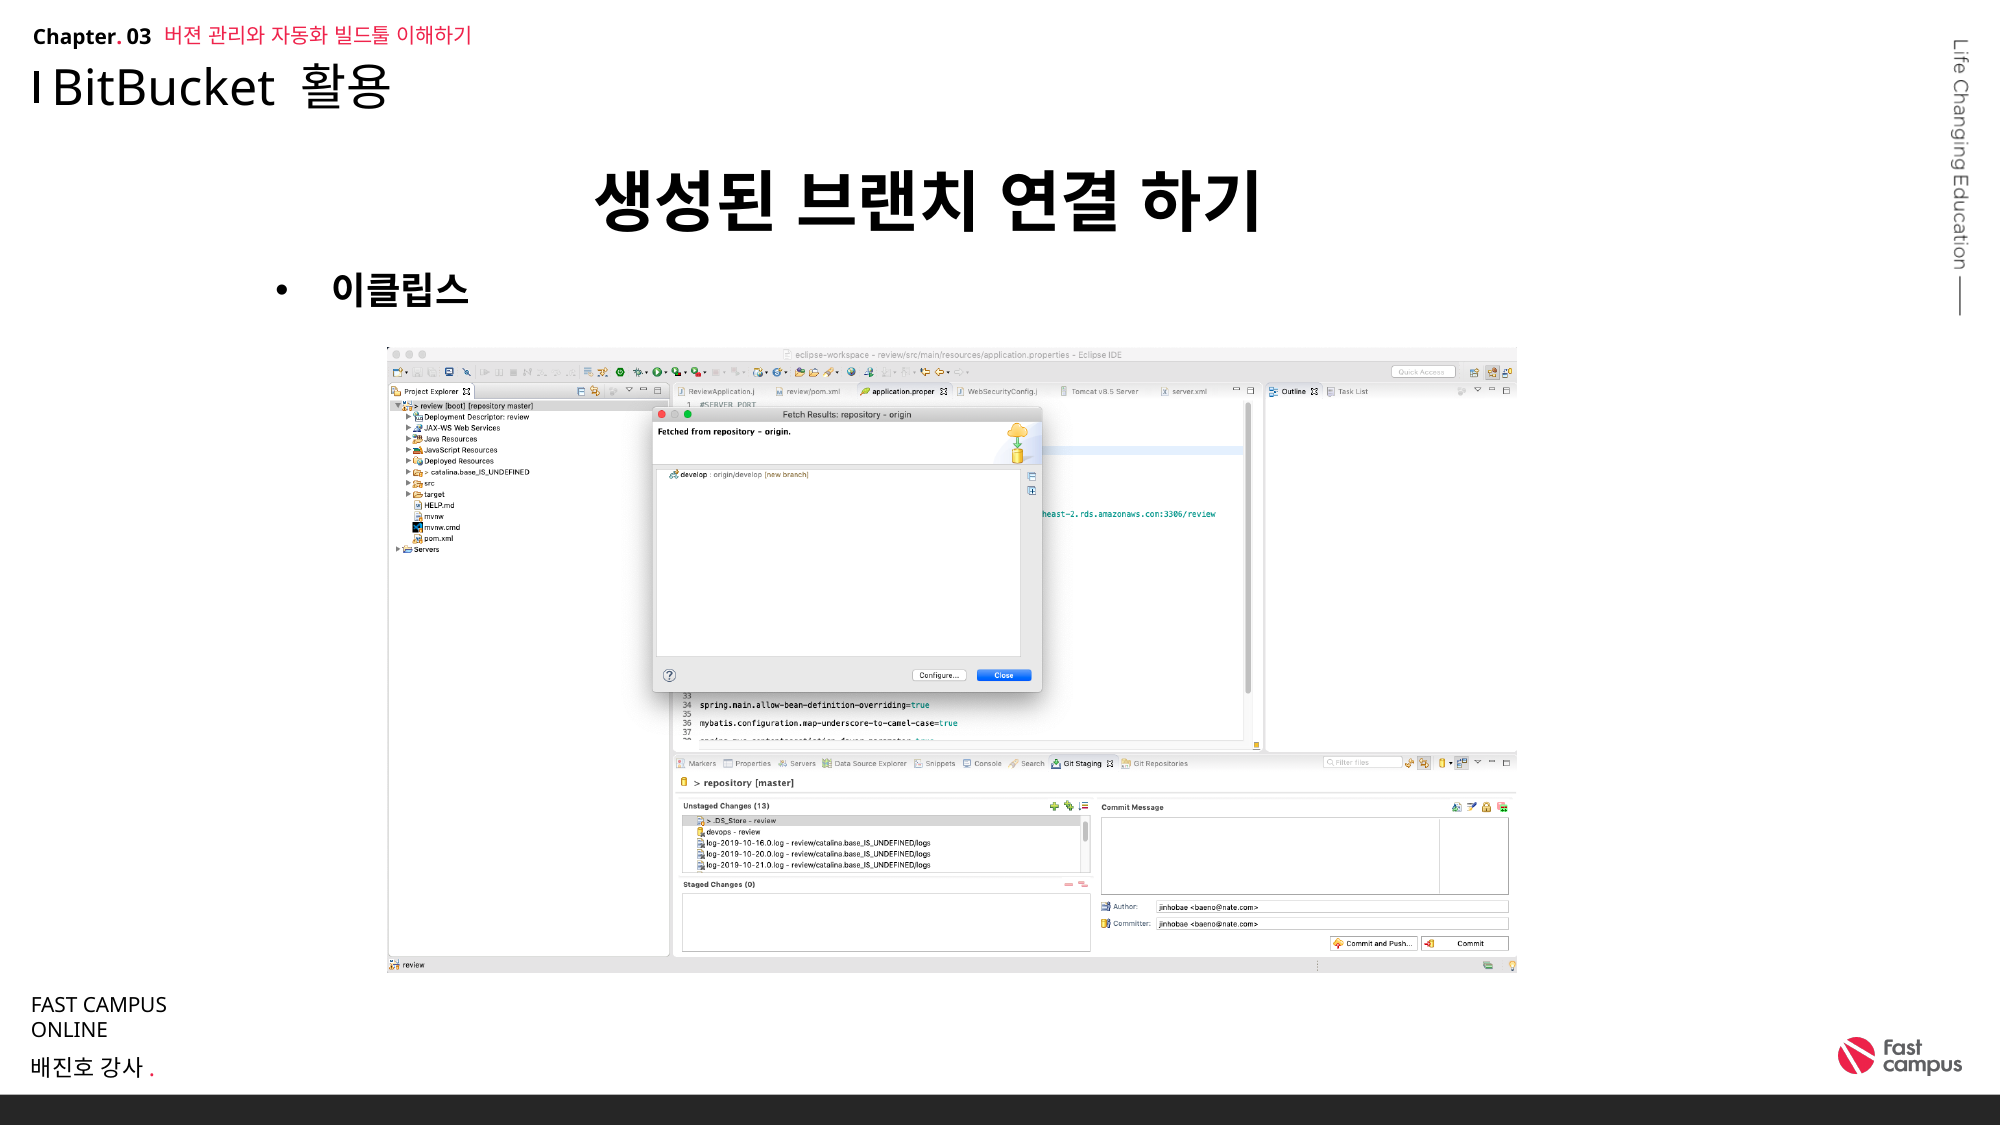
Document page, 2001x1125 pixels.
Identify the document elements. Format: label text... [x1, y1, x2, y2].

list 버젼 관리와 자동화 빌드툴 이해하기 [150, 18, 552, 55]
list 03 [111, 18, 150, 55]
picture [1838, 1037, 1962, 1076]
title BitBucket 활용 [36, 54, 1830, 111]
picture [1942, 23, 1981, 316]
picture [387, 347, 1517, 973]
text_box 이클립스 [260, 259, 485, 320]
text_box 생성된 브랜치 연결 하기 [578, 152, 1280, 247]
